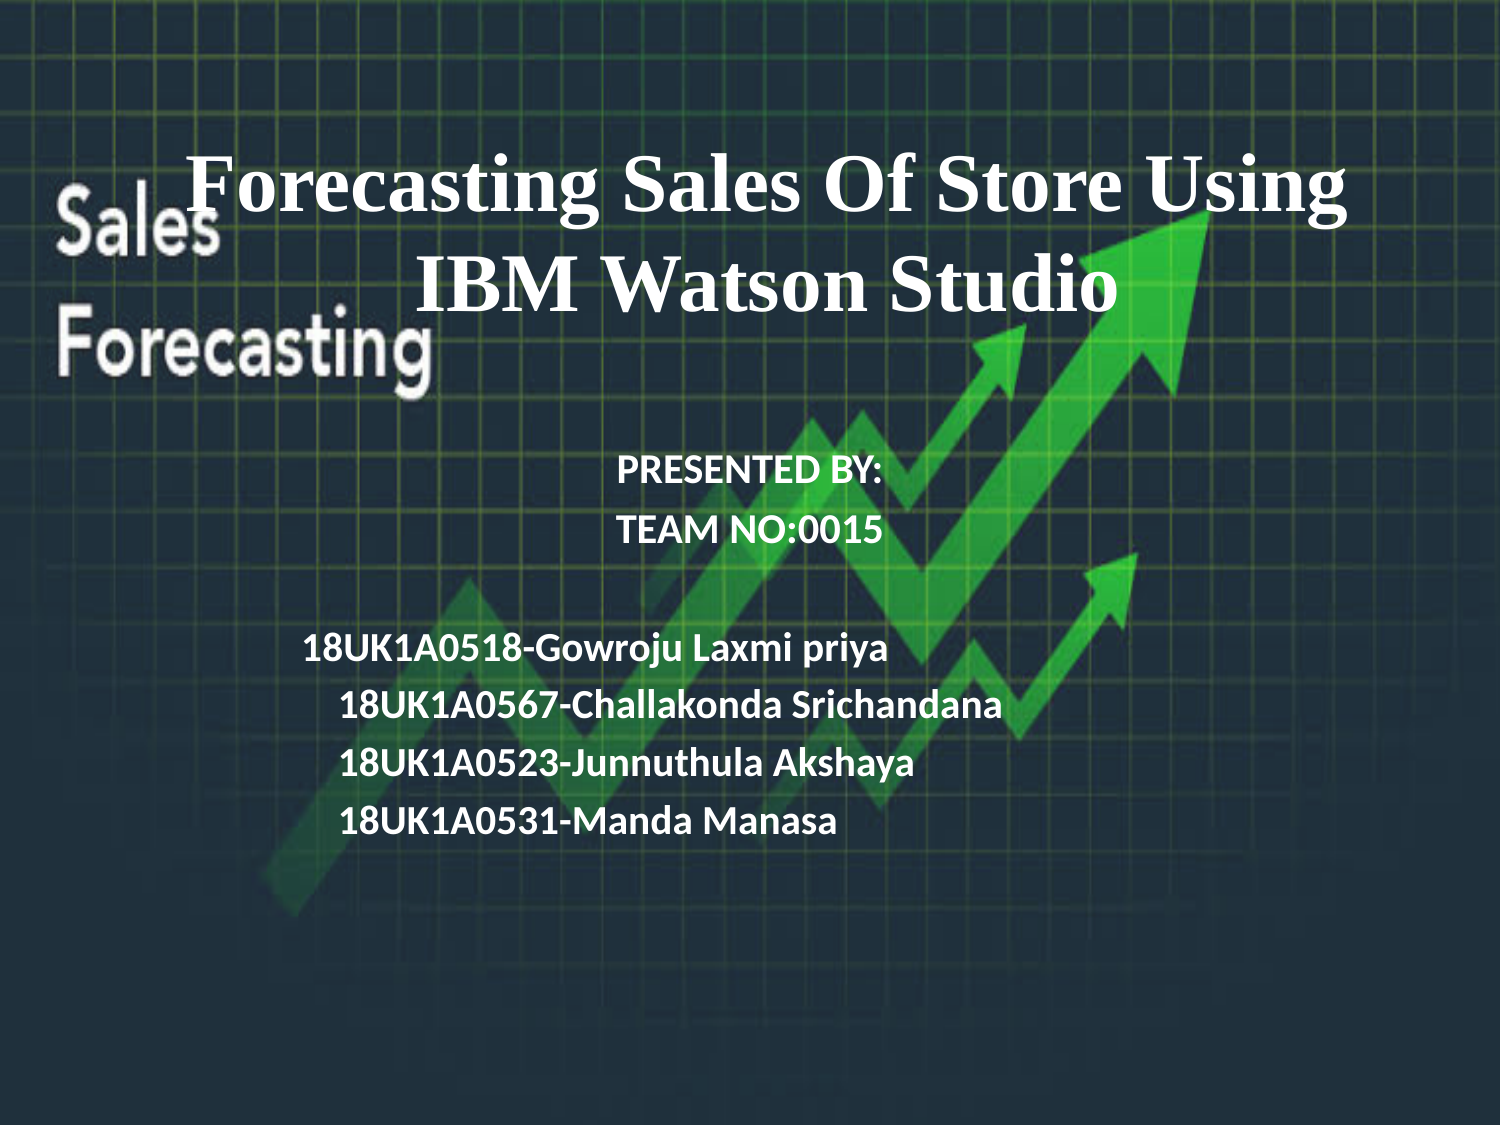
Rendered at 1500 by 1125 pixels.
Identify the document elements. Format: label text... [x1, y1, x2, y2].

subtitle PRESENTED BY: TEAM NO:0015 18UK1A0518-Gowroju Laxmi priya 18UK1A0567-Challakonda Srichandana 18UK1A0523-Junnuthula Akshaya 18UK1A0531-Manda Manasa [193, 433, 1307, 856]
title Forecasting Sales Of Store Using IBM Watson Studio [105, 46, 1430, 411]
